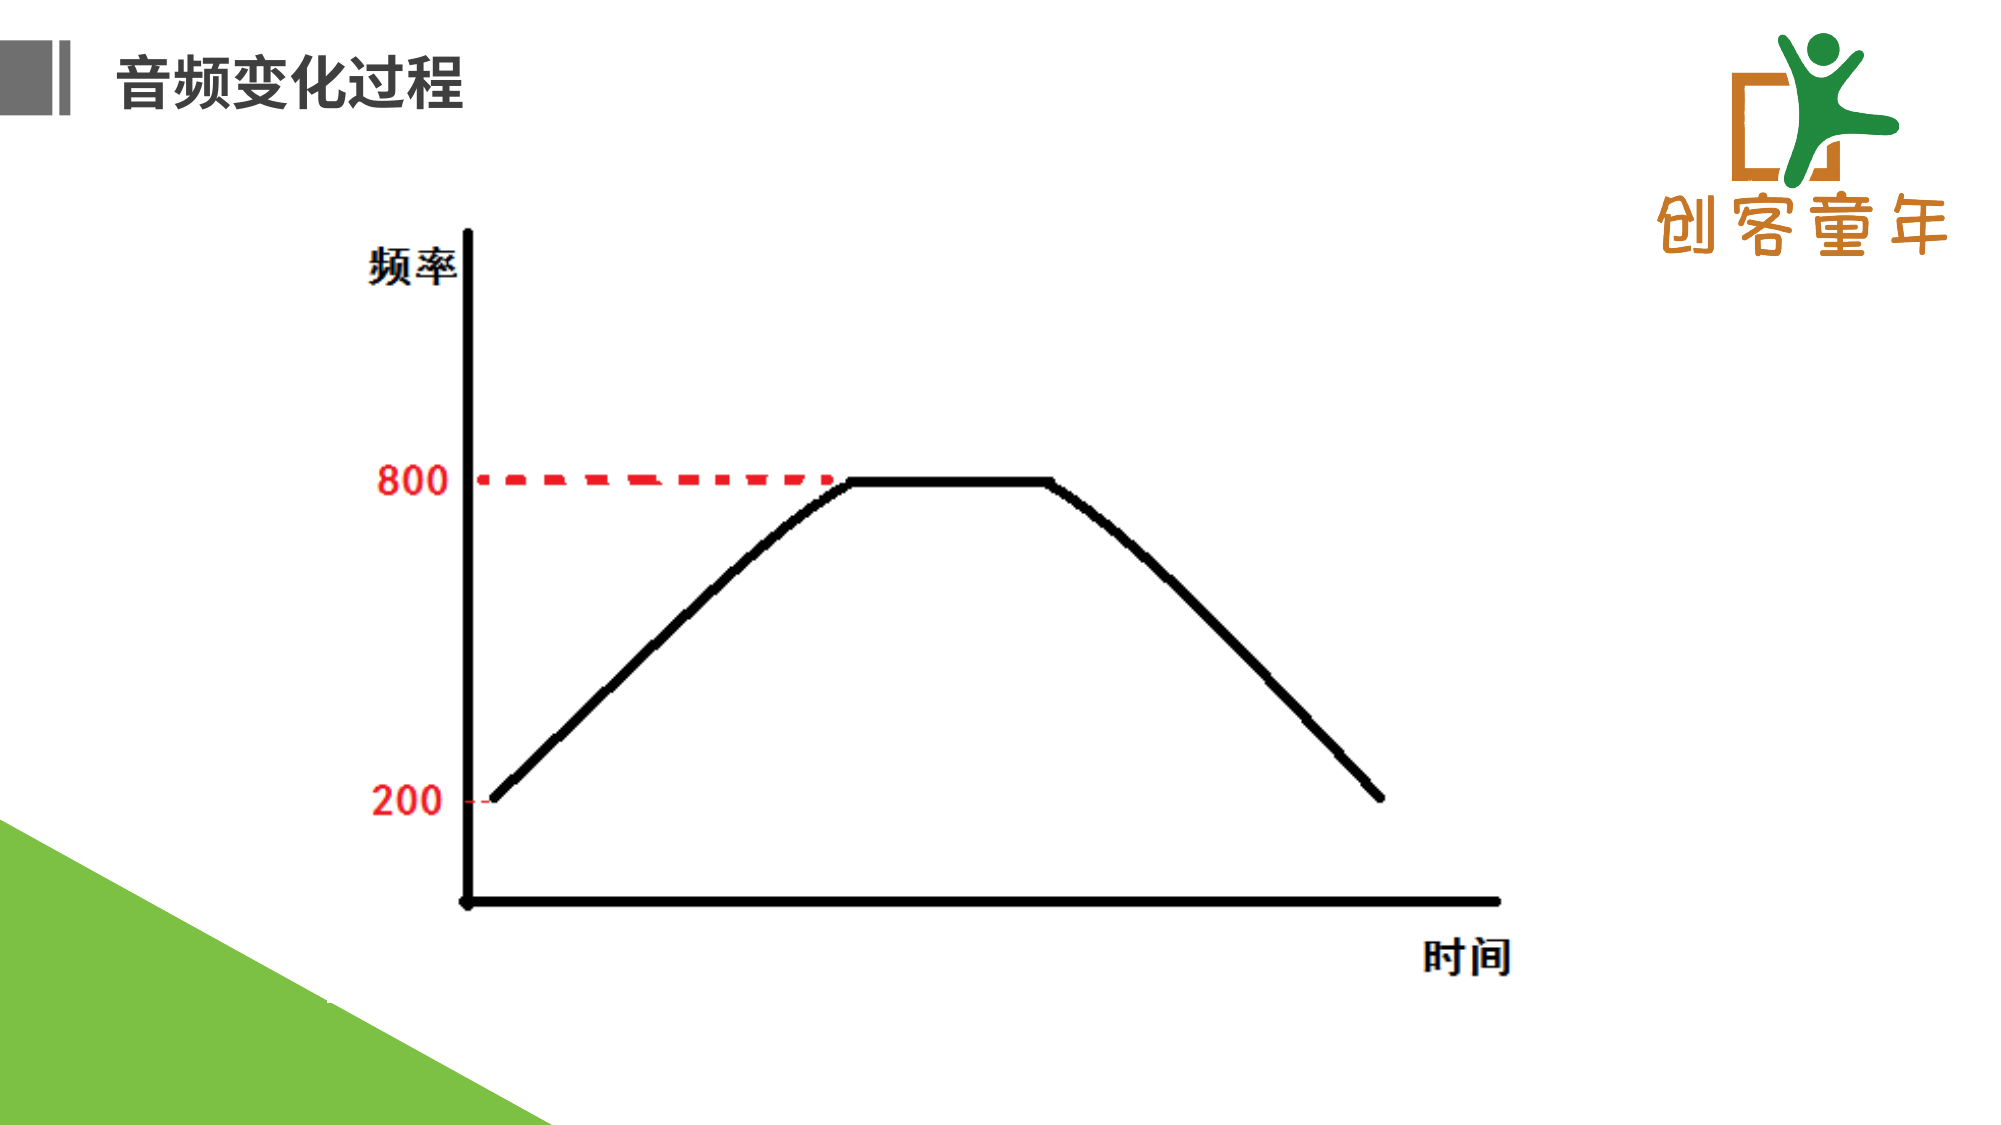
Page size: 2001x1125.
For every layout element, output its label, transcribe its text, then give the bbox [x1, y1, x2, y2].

text_box [0, 818, 553, 1125]
text_box 音频变化过程 [100, 39, 480, 124]
picture [327, 186, 1528, 1003]
picture [1605, 5, 1999, 275]
